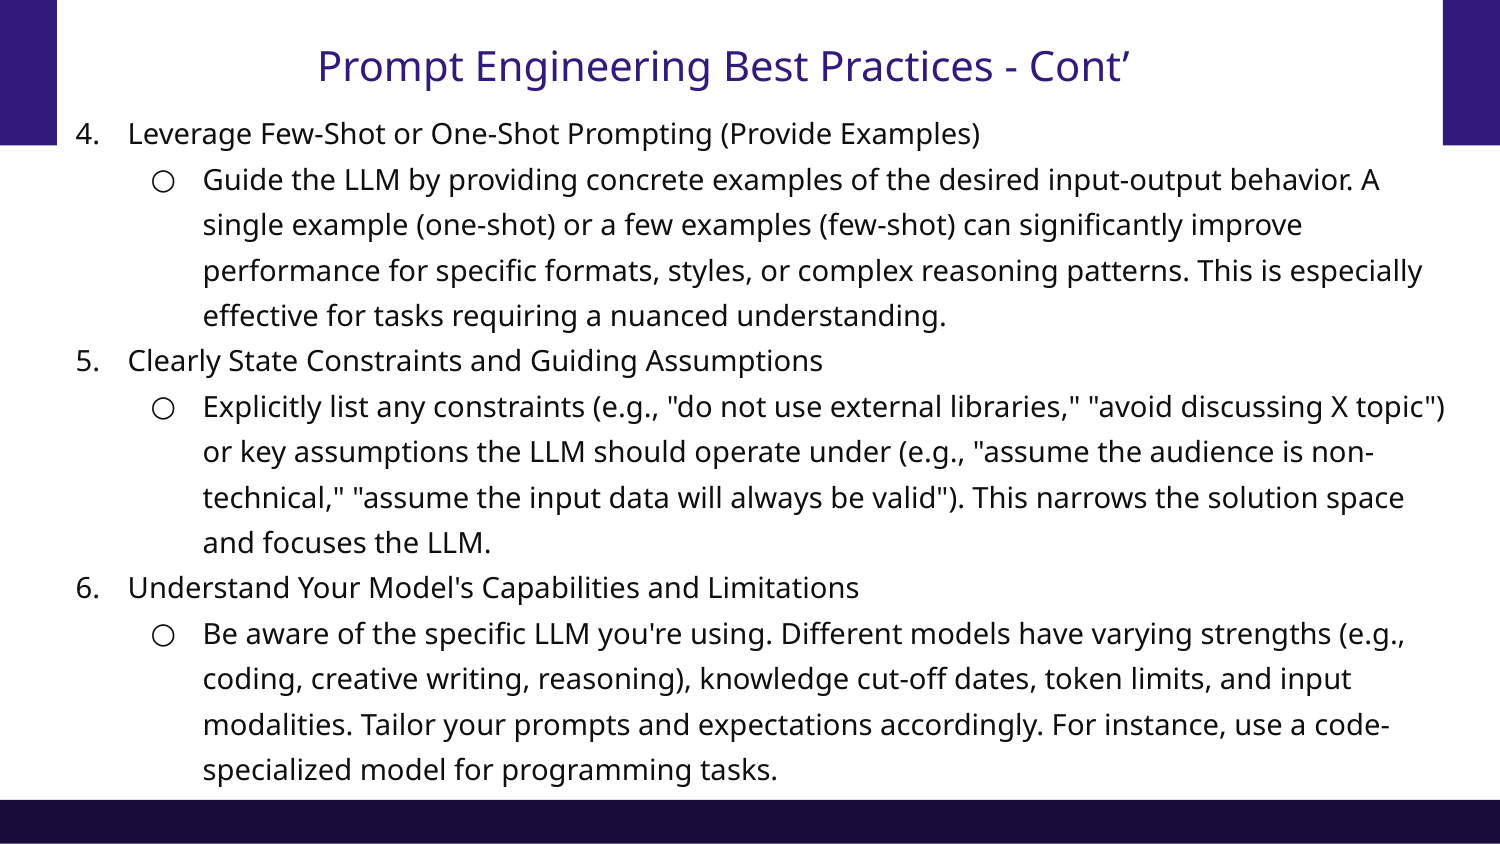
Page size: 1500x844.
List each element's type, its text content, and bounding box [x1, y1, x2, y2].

list Leverage Few-Shot or One-Shot Prompting (Provide Examples) Guide the LLM by providing concrete examples of the desired input-output behavior. A single example (one-shot) or a few examples (few-shot) can significantly improve performance for specific formats, styles, or complex reasoning patterns. This is especially effective for tasks requiring a nuanced understanding. Clearly State Constraints and Guiding Assumptions Explicitly list any constraints (e.g., "do not use external libraries," "avoid discussing X topic") or key assumptions the LLM should operate under (e.g., "assume the audience is non-technical," "assume the input data will always be valid"). This narrows the solution space and focuses the LLM. Understand Your Model's Capabilities and Limitations Be aware of the specific LLM you're using. Different models have varying strengths (e.g., coding, creative writing, reasoning), knowledge cut-off dates, token limits, and input modalities. Tailor your prompts and expectations accordingly. For instance, use a code-specialized model for programming tasks. [37, 90, 1463, 754]
title Prompt Engineering Best Practices - Cont’ [177, 0, 1270, 95]
